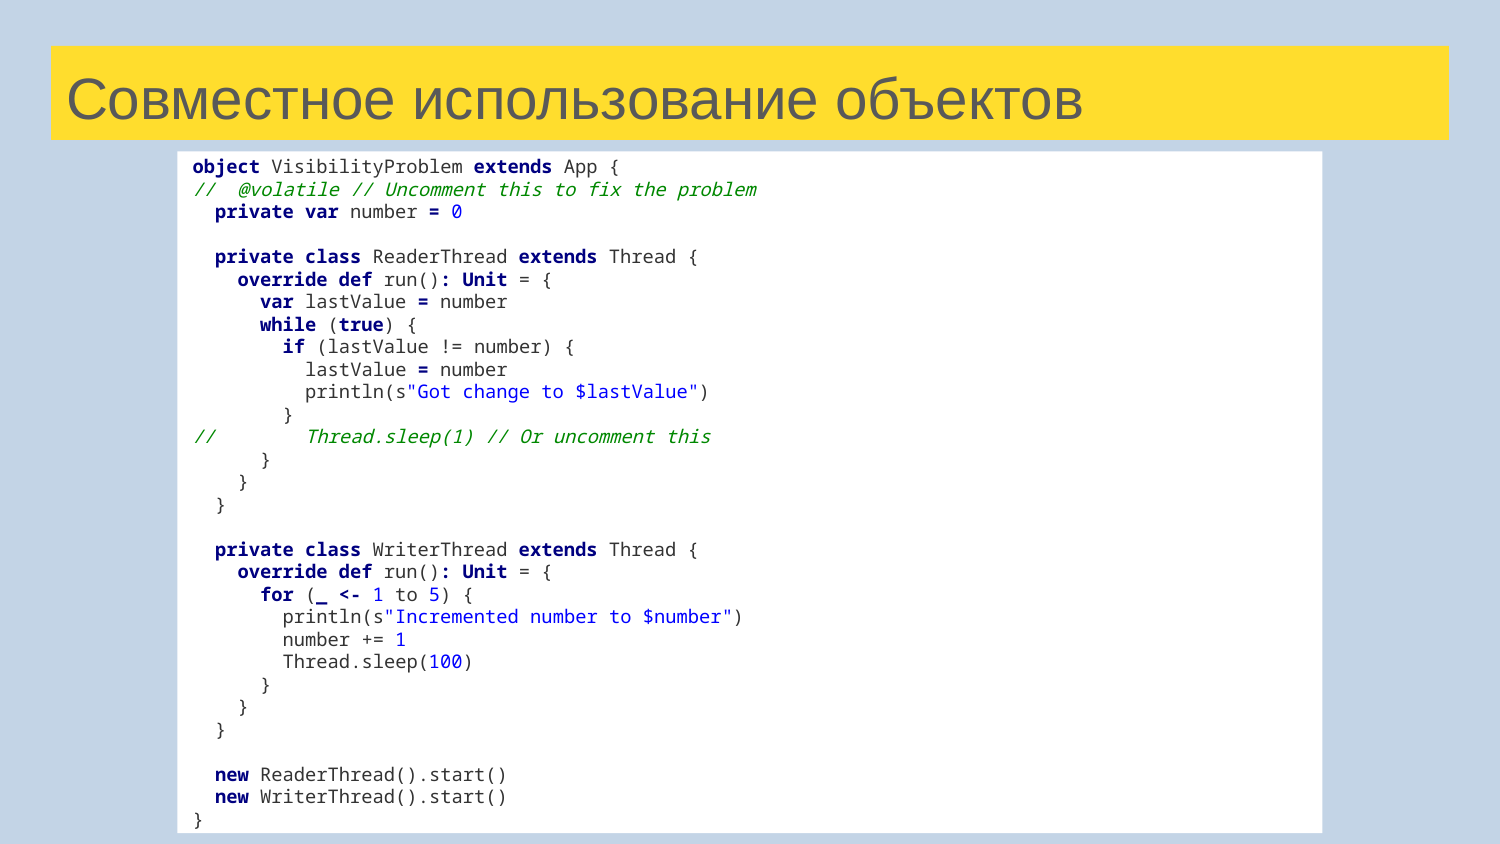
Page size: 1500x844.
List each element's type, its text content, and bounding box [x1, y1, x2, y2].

title Совместное использование объектов [51, 45, 1449, 140]
text_box object VisibilityProblem extends App { // @volatile // Uncomment this to fix the problem private var number = 0 private class ReaderThread extends Thread { override def run(): Unit = { var lastValue = number while (true) { if (lastValue != number) { lastValue = number println(s"Got change to $lastValue") } // Thread.sleep(1) // Or uncomment this } } } private class WriterThread extends Thread { override def run(): Unit = { for (_ <- 1 to 5) { println(s"Incremented number to $number") number += 1 Thread.sleep(100) } } } new ReaderThread().start() new WriterThread().start() } [177, 151, 1323, 834]
